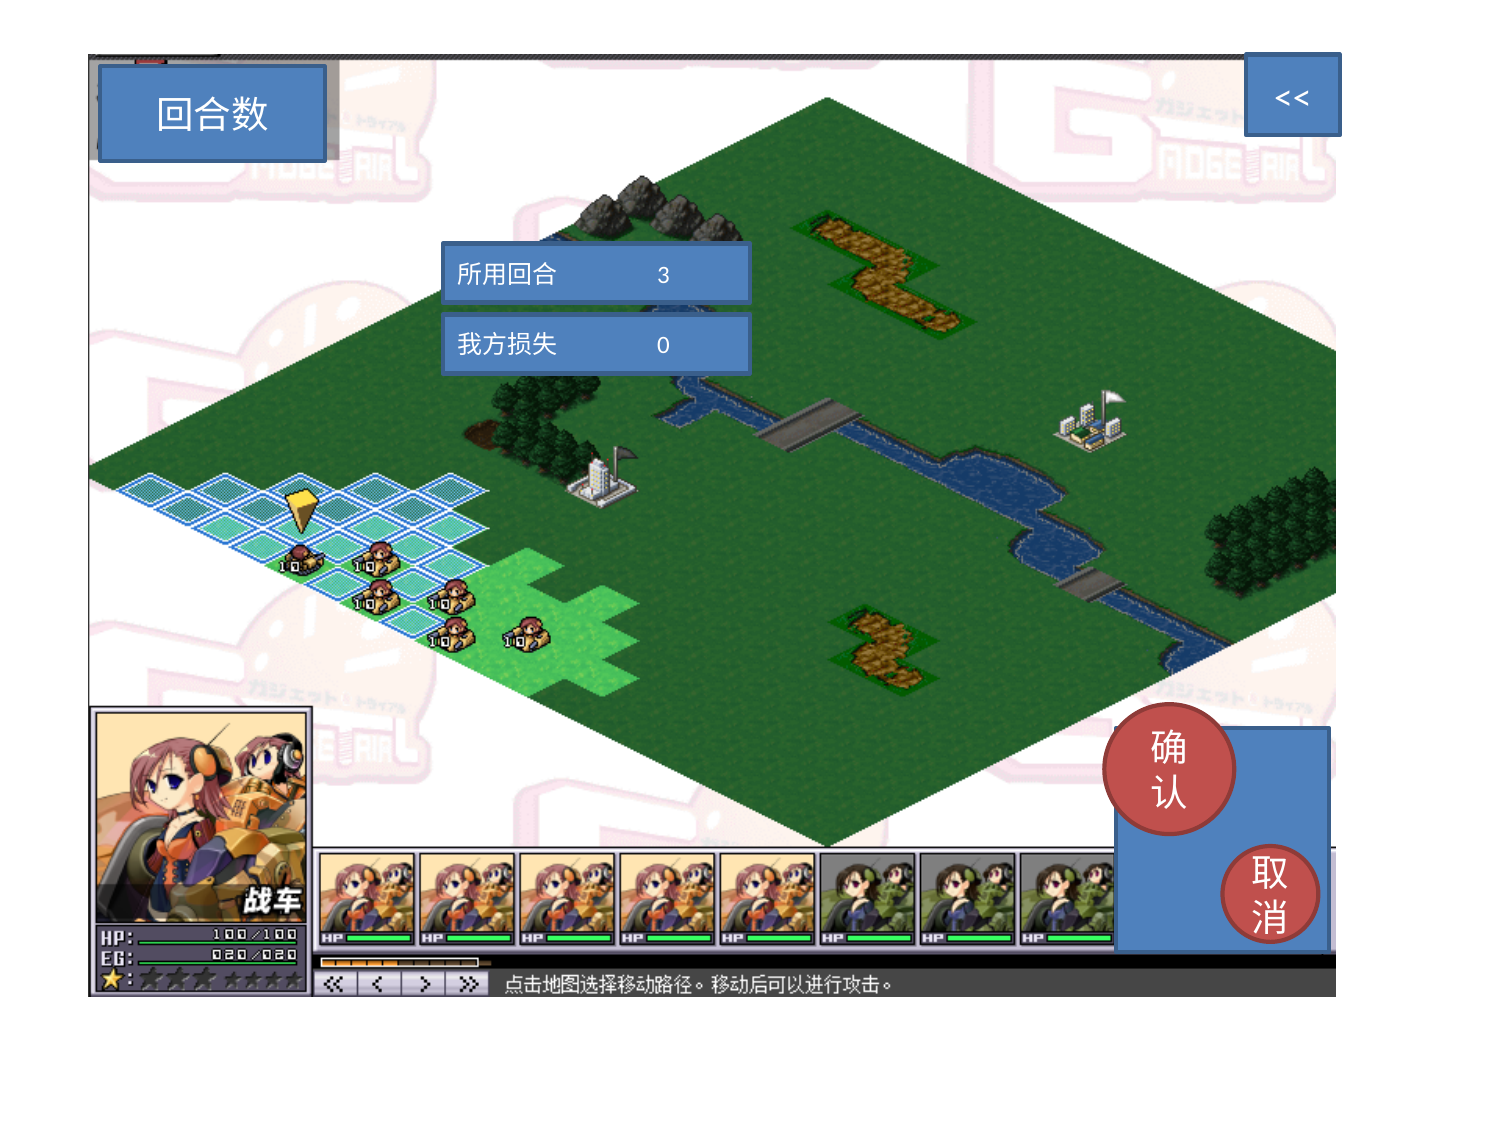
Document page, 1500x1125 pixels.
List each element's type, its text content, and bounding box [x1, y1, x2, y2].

text_box << [1334, 52, 1342, 137]
picture [88, 54, 1336, 997]
